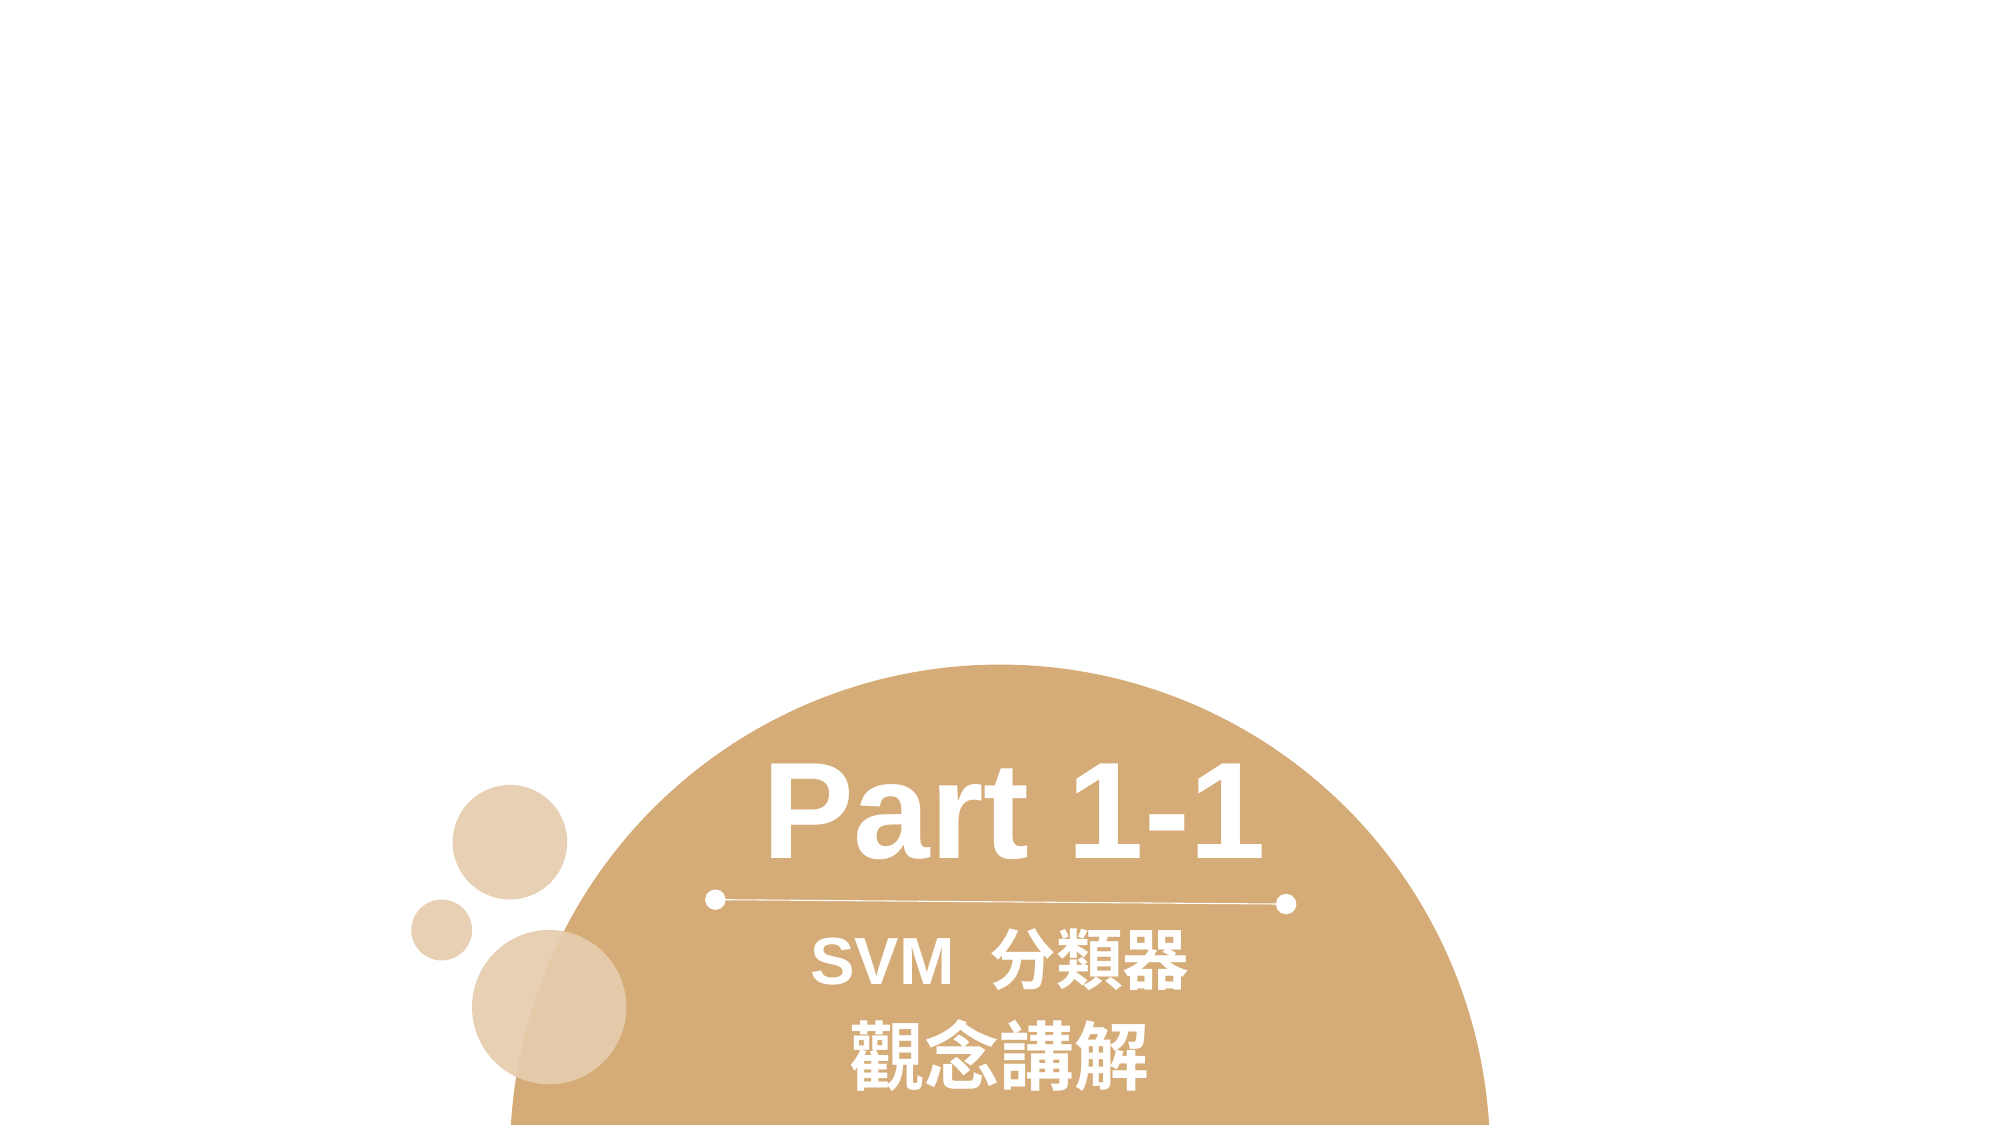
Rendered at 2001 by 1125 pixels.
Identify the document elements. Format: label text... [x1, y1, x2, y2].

list SVM 分類器 觀念講解 [545, 919, 1455, 1110]
list Part 1-1 [727, 732, 1302, 898]
